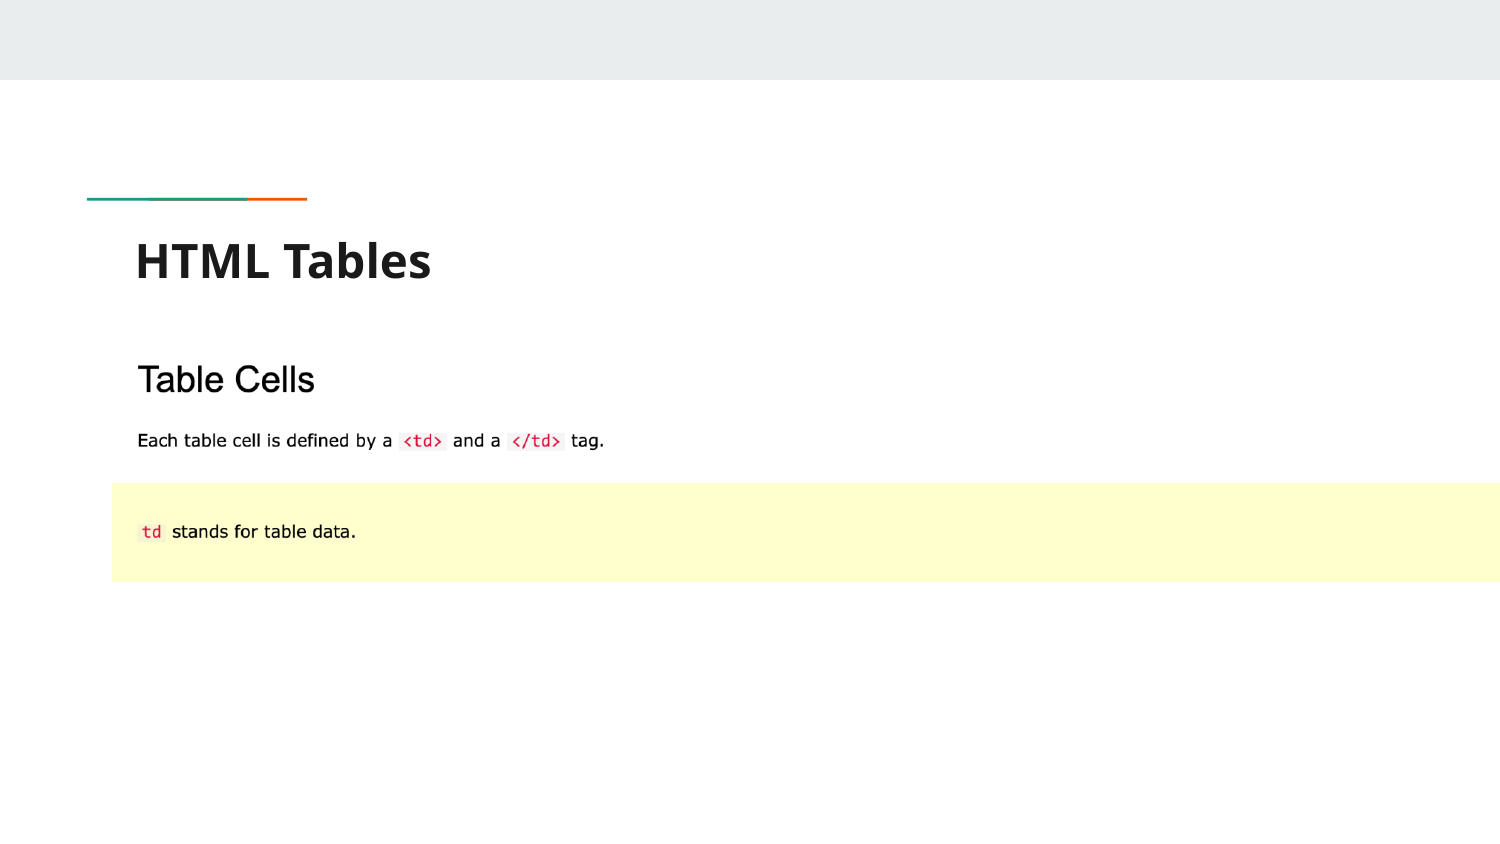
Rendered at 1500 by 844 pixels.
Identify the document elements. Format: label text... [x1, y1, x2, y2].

title HTML Tables [119, 216, 1381, 305]
picture [112, 328, 1500, 607]
